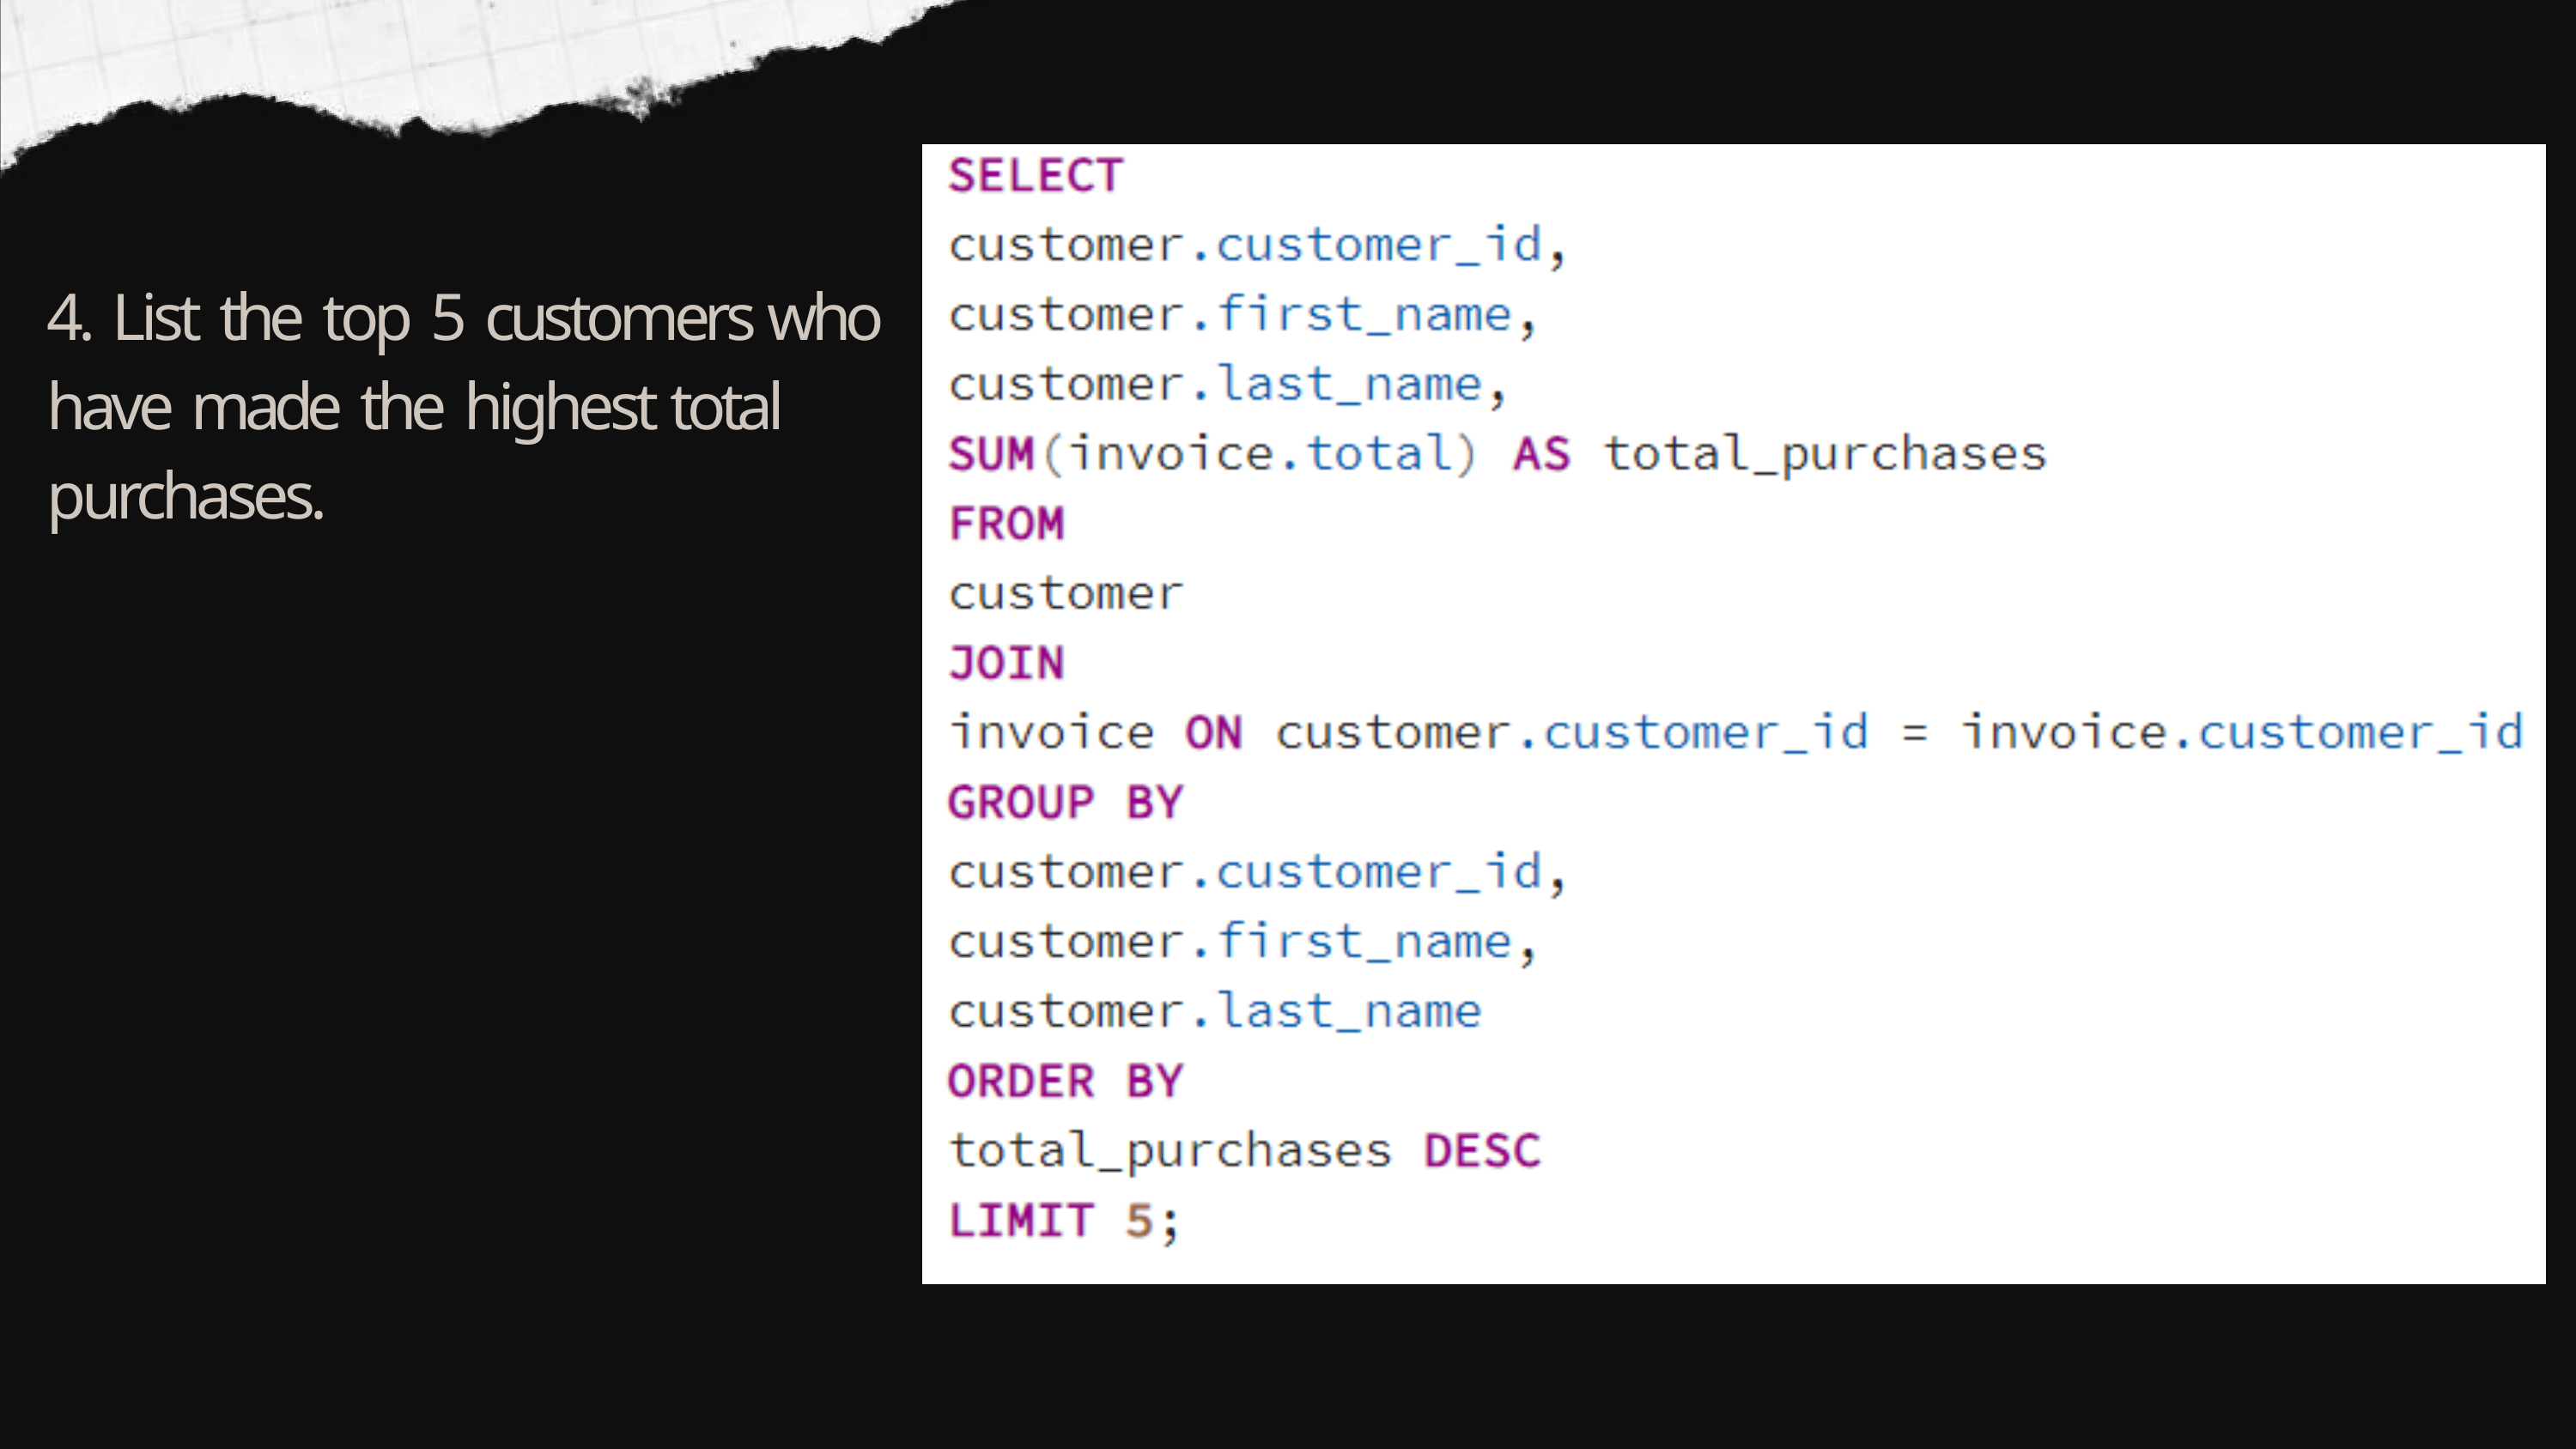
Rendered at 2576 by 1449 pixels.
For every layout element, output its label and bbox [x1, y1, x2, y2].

text_box [0, 0, 2546, 1284]
picture [0, 0, 2576, 1449]
